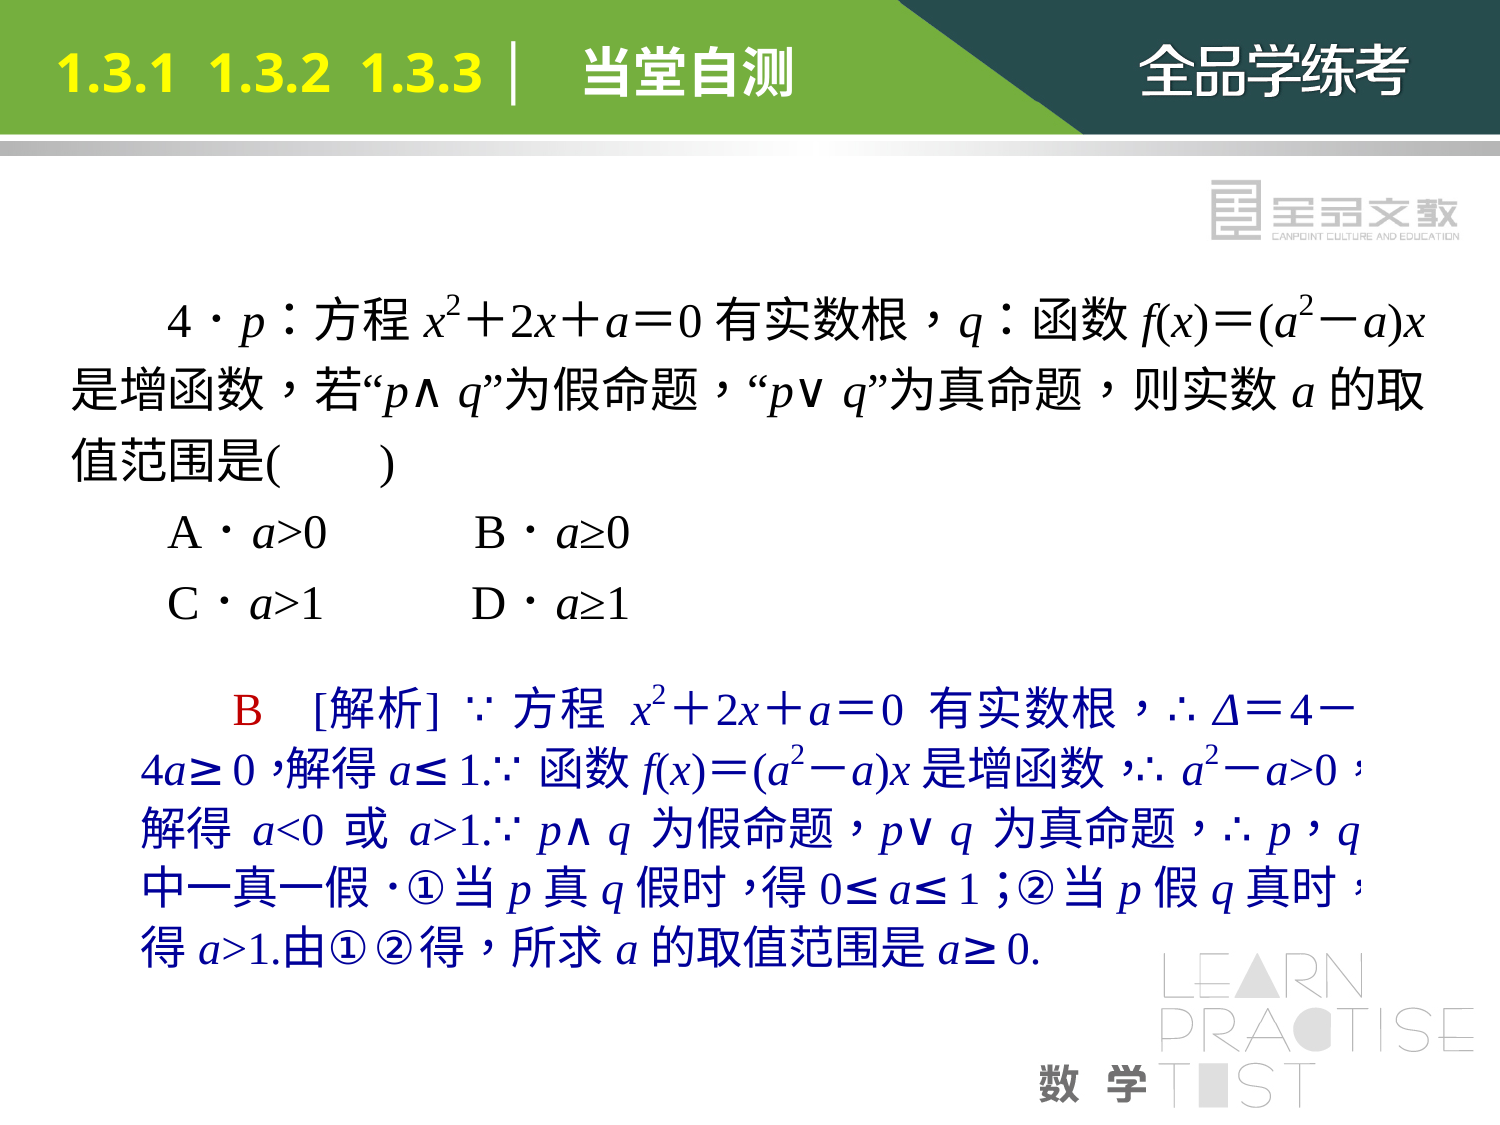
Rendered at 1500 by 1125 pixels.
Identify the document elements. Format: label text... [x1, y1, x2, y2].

text_box 1.3.1 1.3.2 1.3.3 │ 当堂自测 [41, 30, 1057, 111]
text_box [70, 280, 1428, 776]
picture [0, 0, 1500, 1125]
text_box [140, 679, 1363, 1102]
